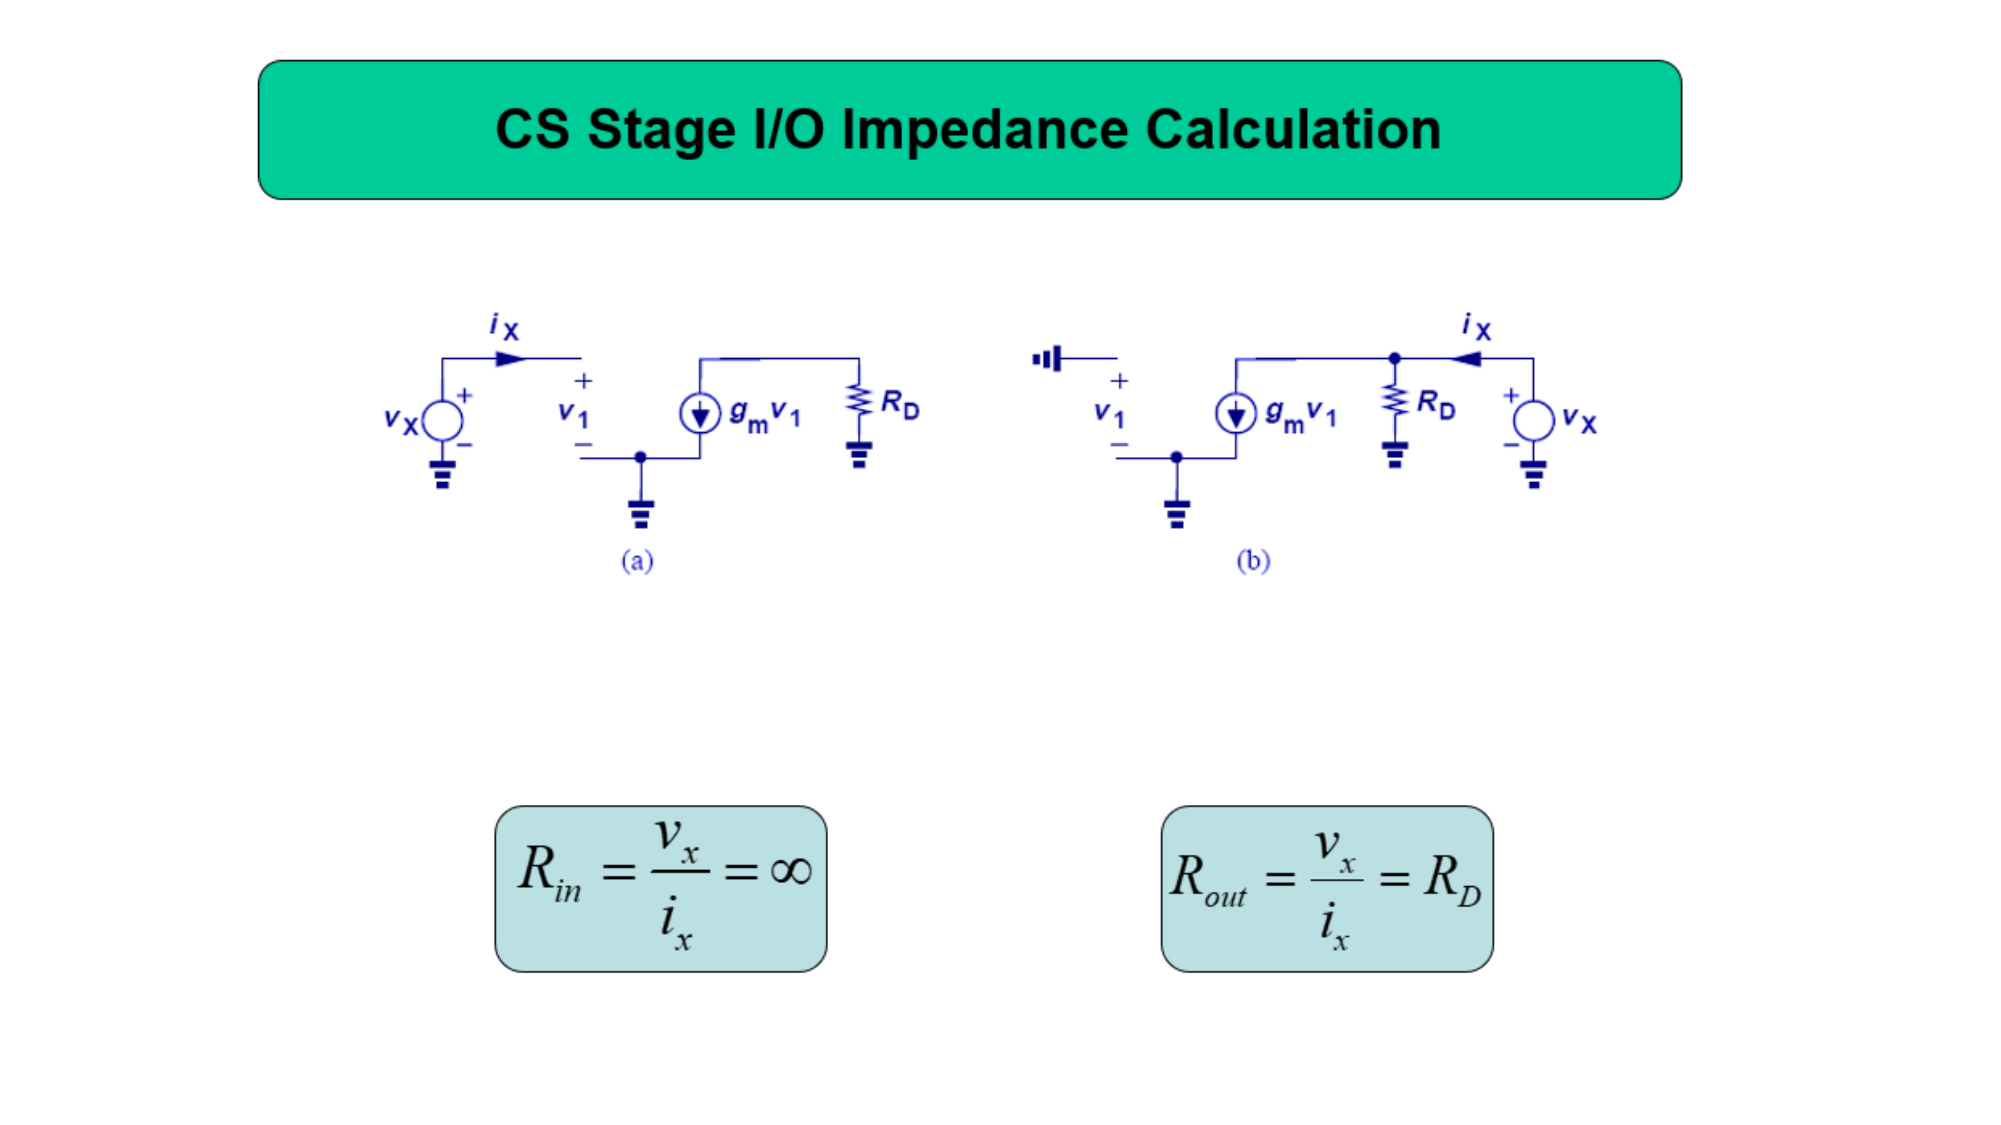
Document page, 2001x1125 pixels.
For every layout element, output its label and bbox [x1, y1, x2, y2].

picture [234, 36, 1723, 1060]
